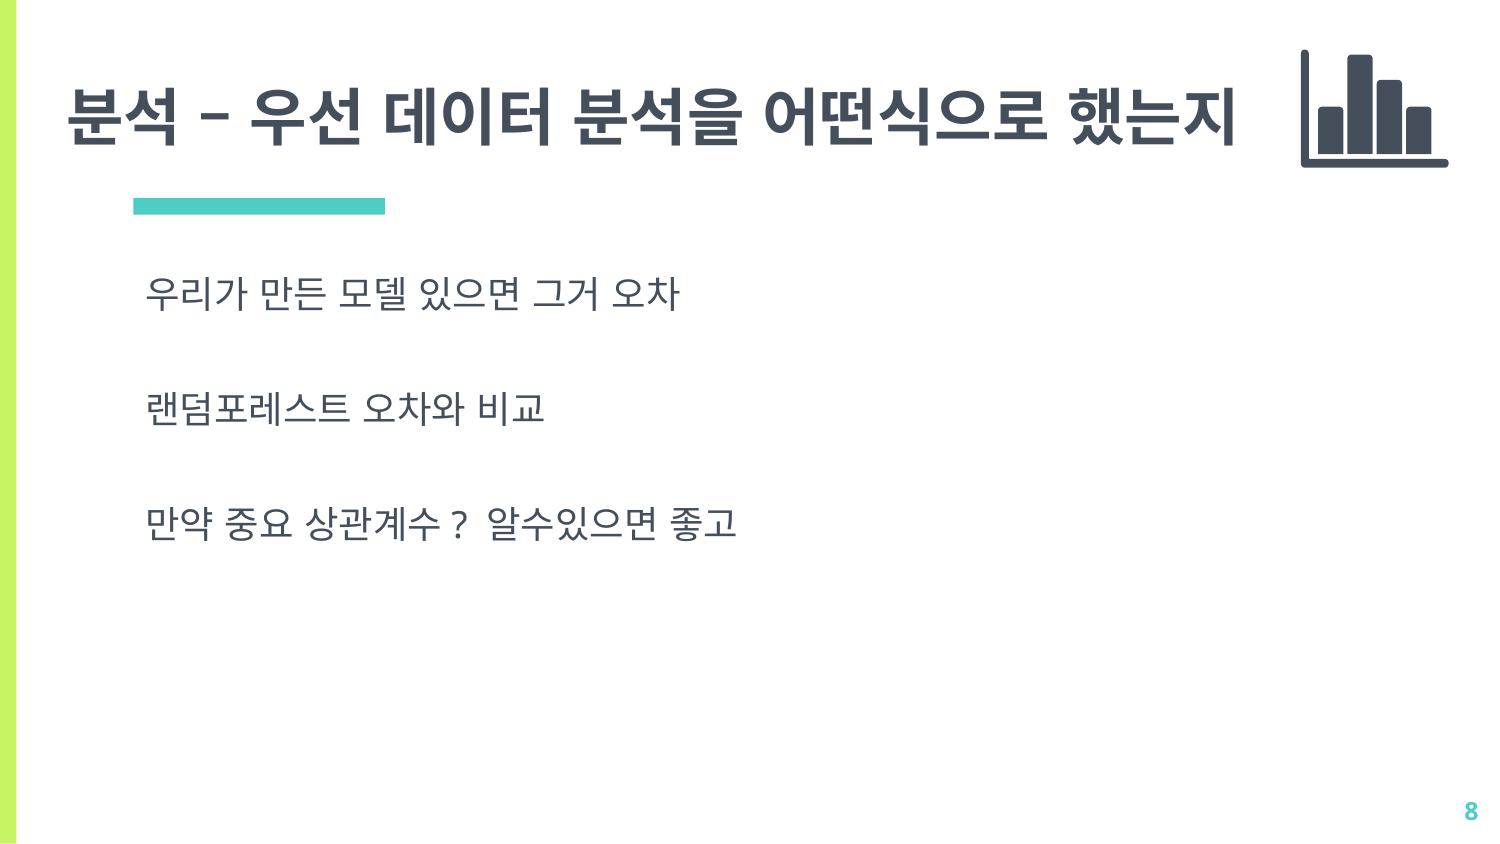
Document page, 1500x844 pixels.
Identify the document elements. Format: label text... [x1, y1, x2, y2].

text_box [1300, 49, 1449, 168]
text_box 분석 – 우선 데이터 분석을 어떤식으로 했는지 [51, 86, 1295, 168]
slide_number 8 [1403, 780, 1494, 832]
text_box 우리가 만든 모델 있으면 그거 오차 랜덤포레스트 오차와 비교 만약 중요 상관계수? 알수있으면 좋고 [130, 255, 810, 764]
